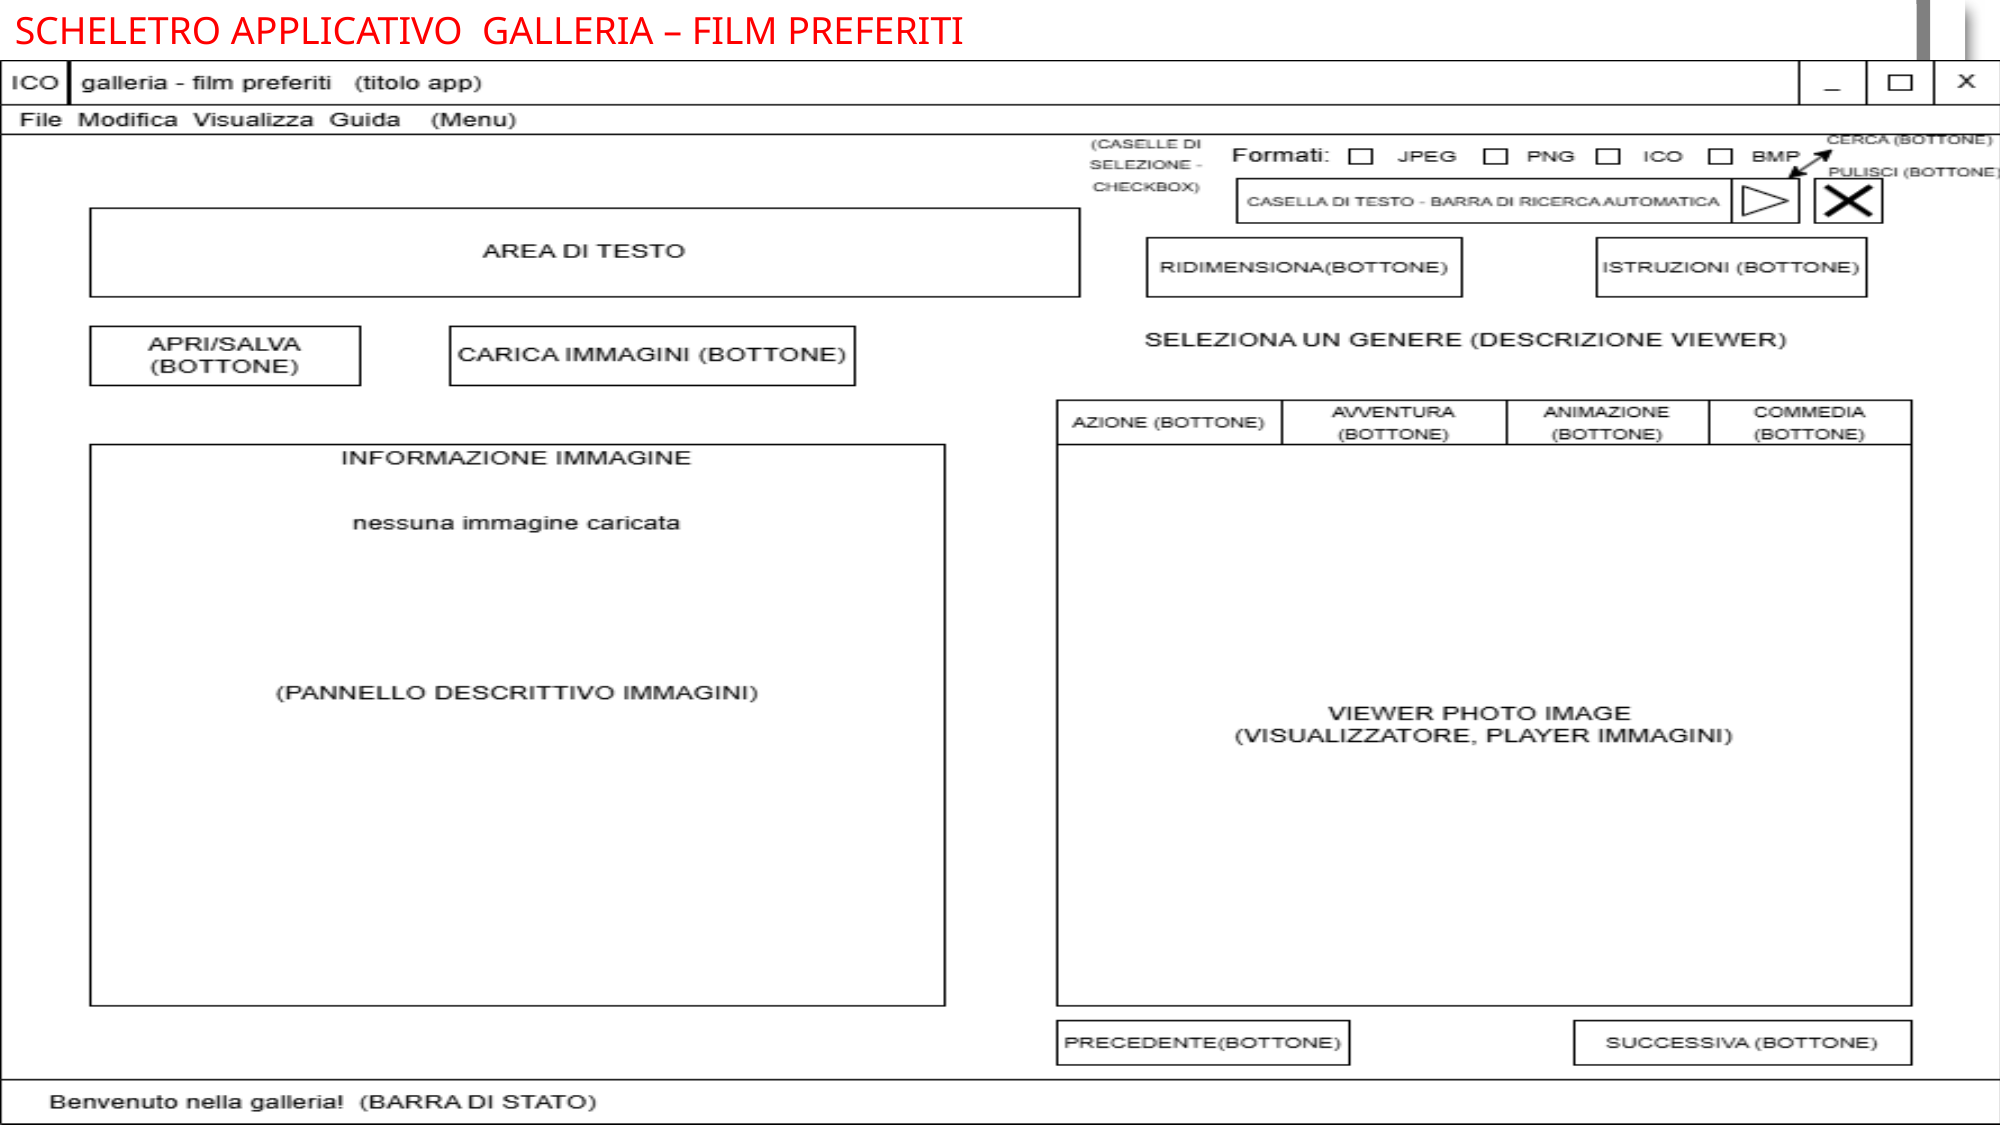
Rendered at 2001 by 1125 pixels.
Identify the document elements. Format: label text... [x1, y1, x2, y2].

text_box SCHELETRO APPLICATIVO GALLERIA – FILM PREFERITI [0, 0, 2000, 60]
picture [0, 60, 2000, 1125]
